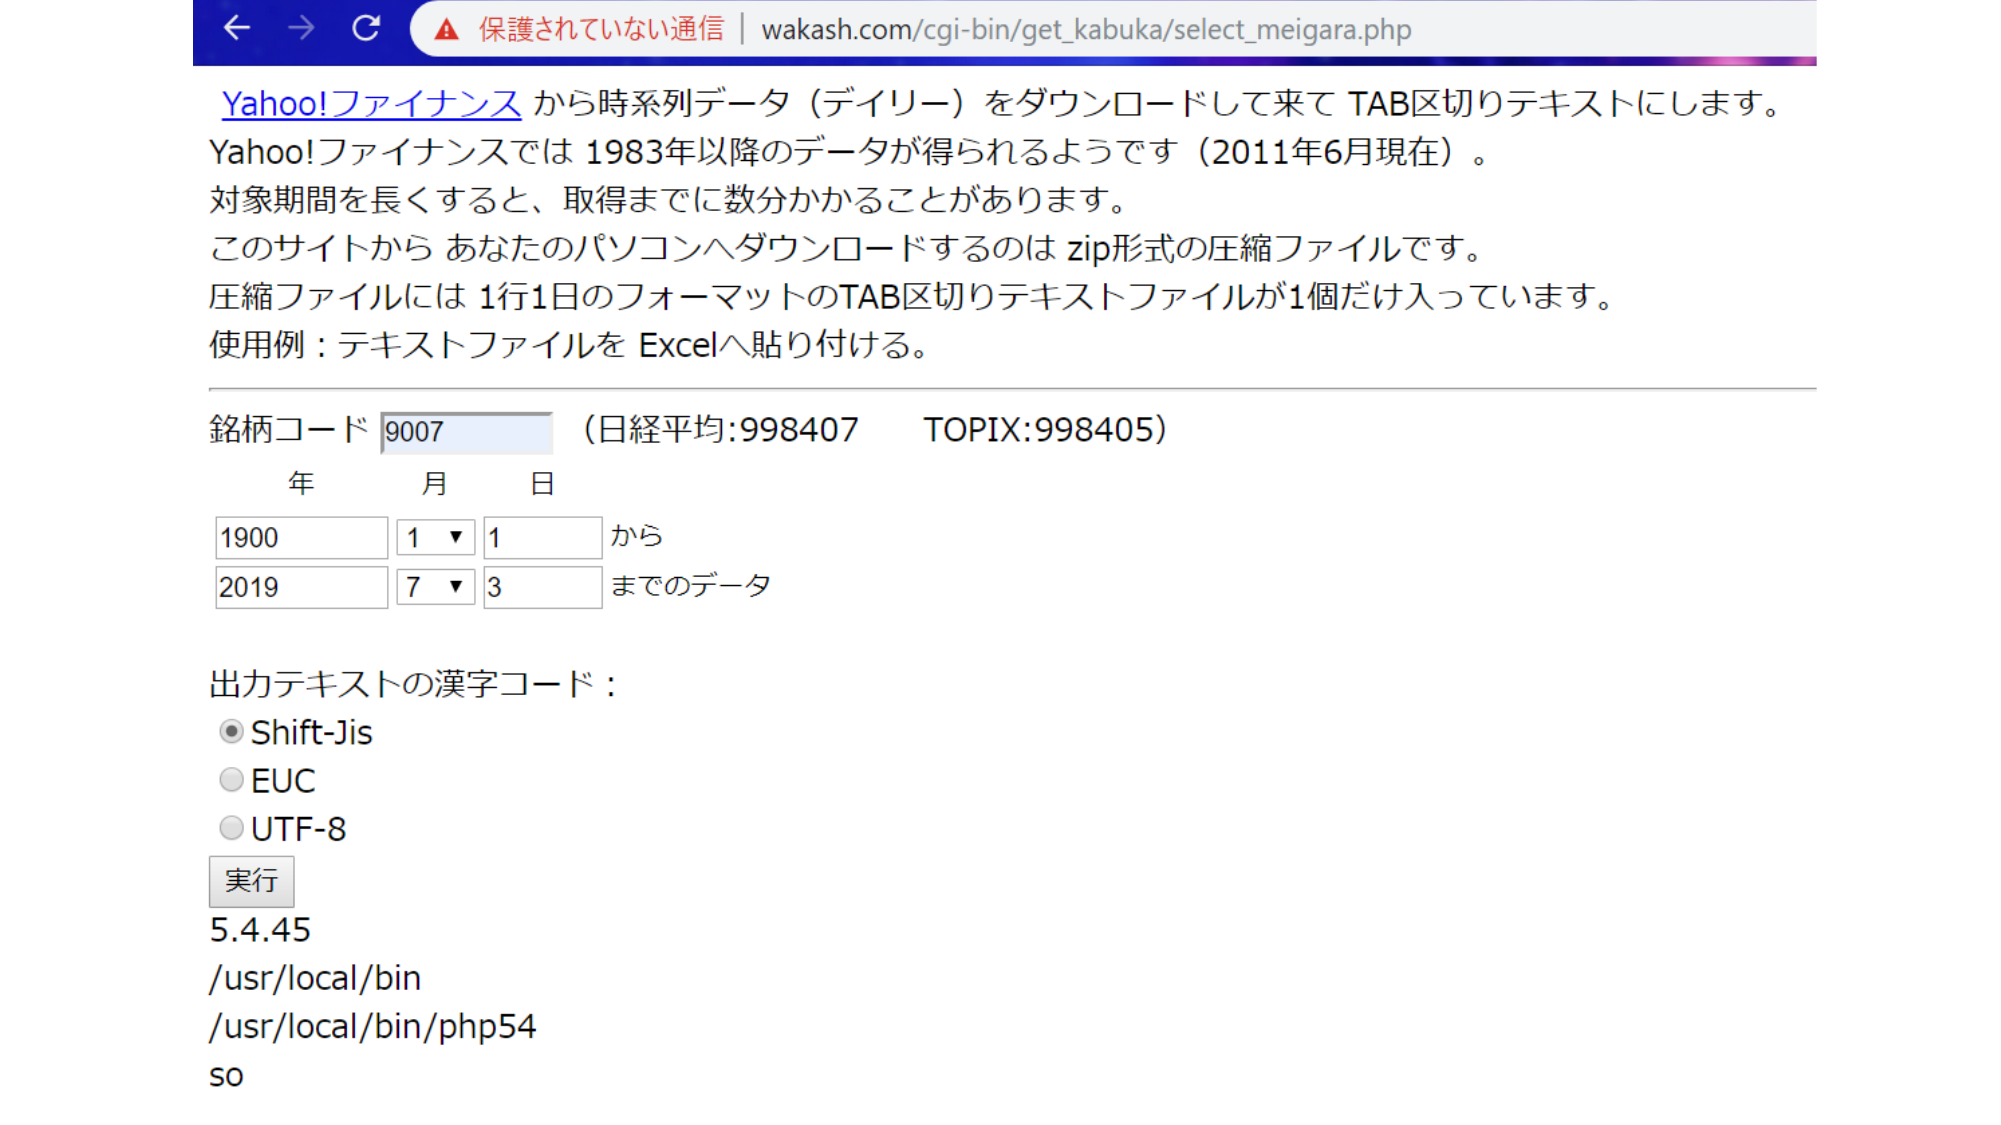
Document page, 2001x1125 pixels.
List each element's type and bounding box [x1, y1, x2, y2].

picture [193, 0, 1817, 1118]
